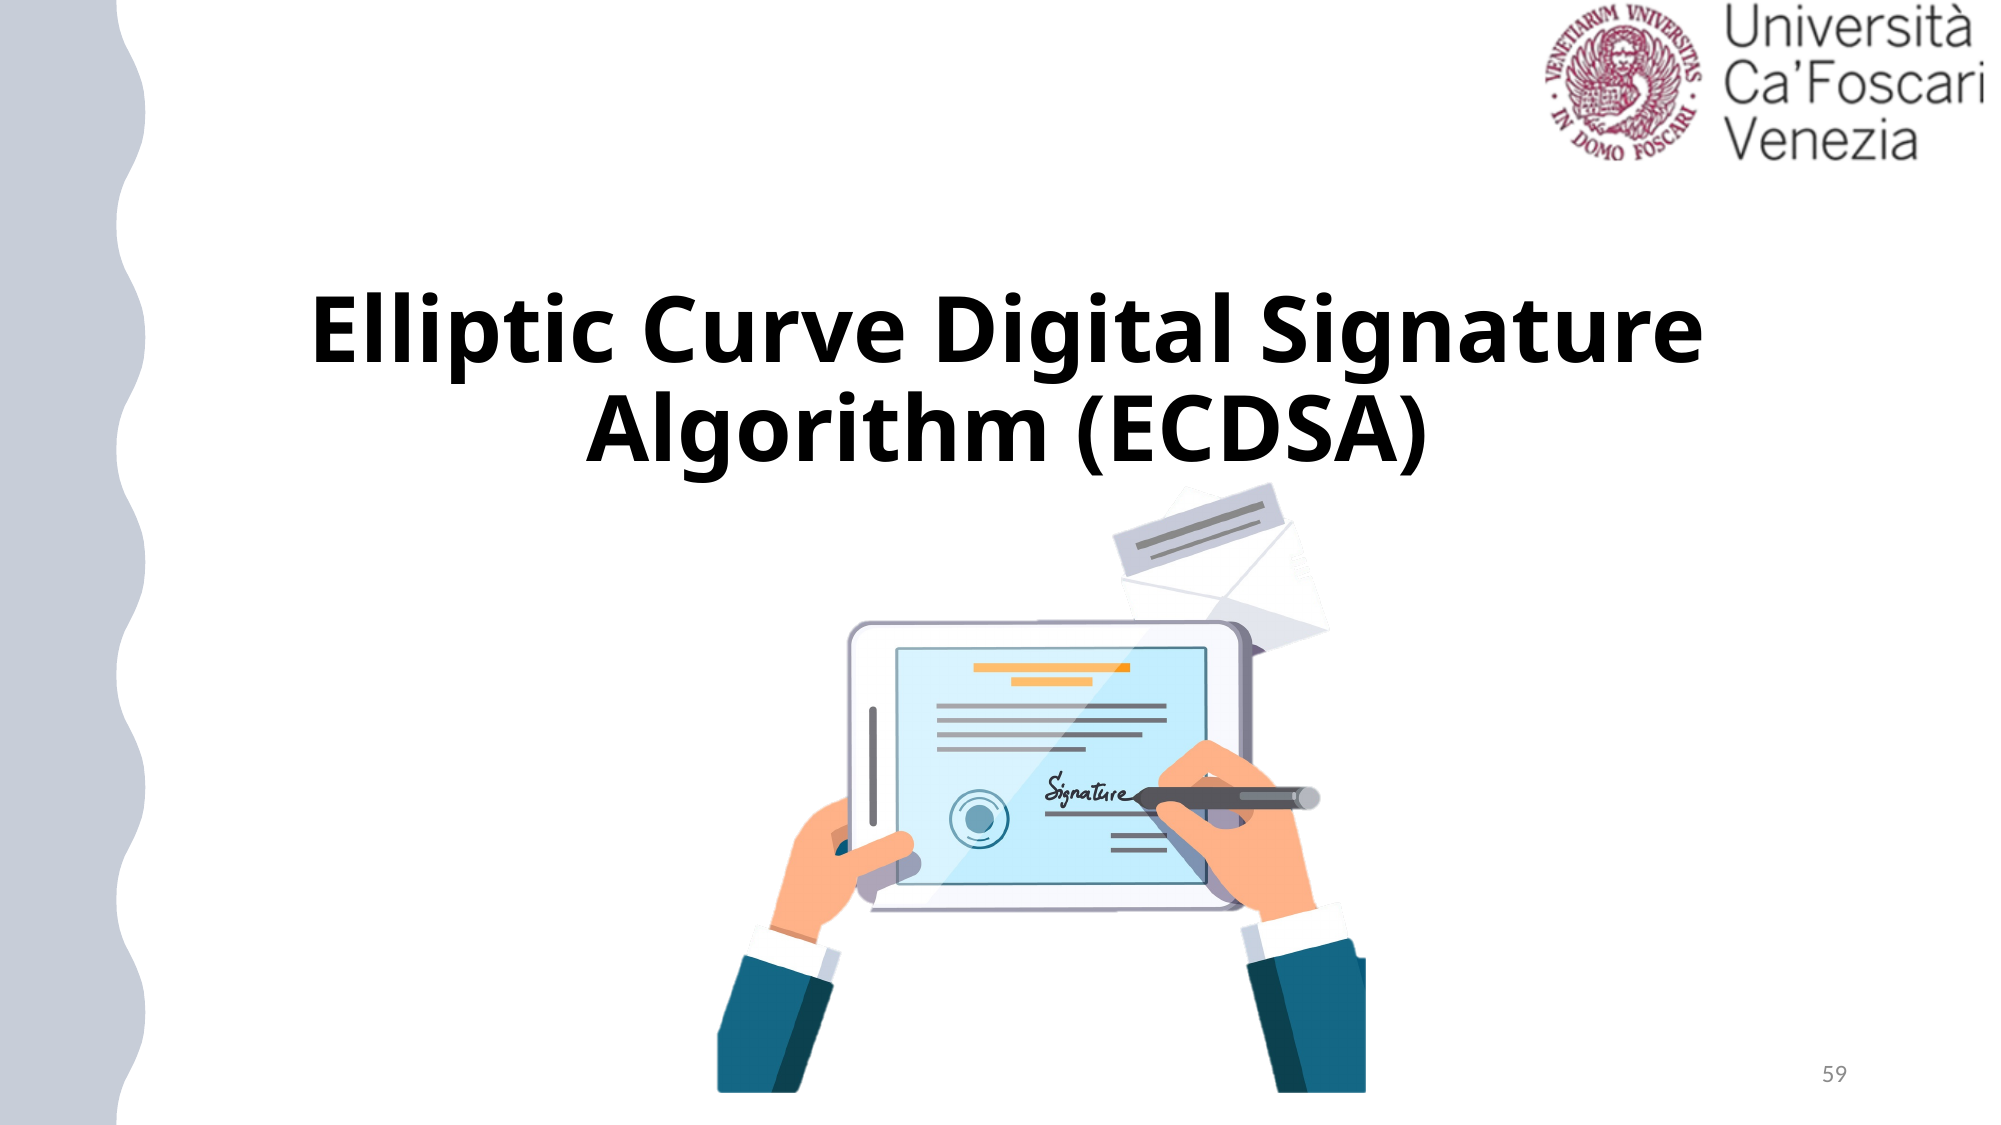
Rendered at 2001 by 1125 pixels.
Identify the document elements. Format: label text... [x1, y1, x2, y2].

picture [1537, 0, 2000, 191]
slide_number 59 [1412, 1042, 1863, 1103]
list Elliptic Curve Digital Signature Algorithm (ECDSA) [146, 275, 1871, 991]
picture [713, 440, 1366, 1093]
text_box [0, 0, 146, 1125]
